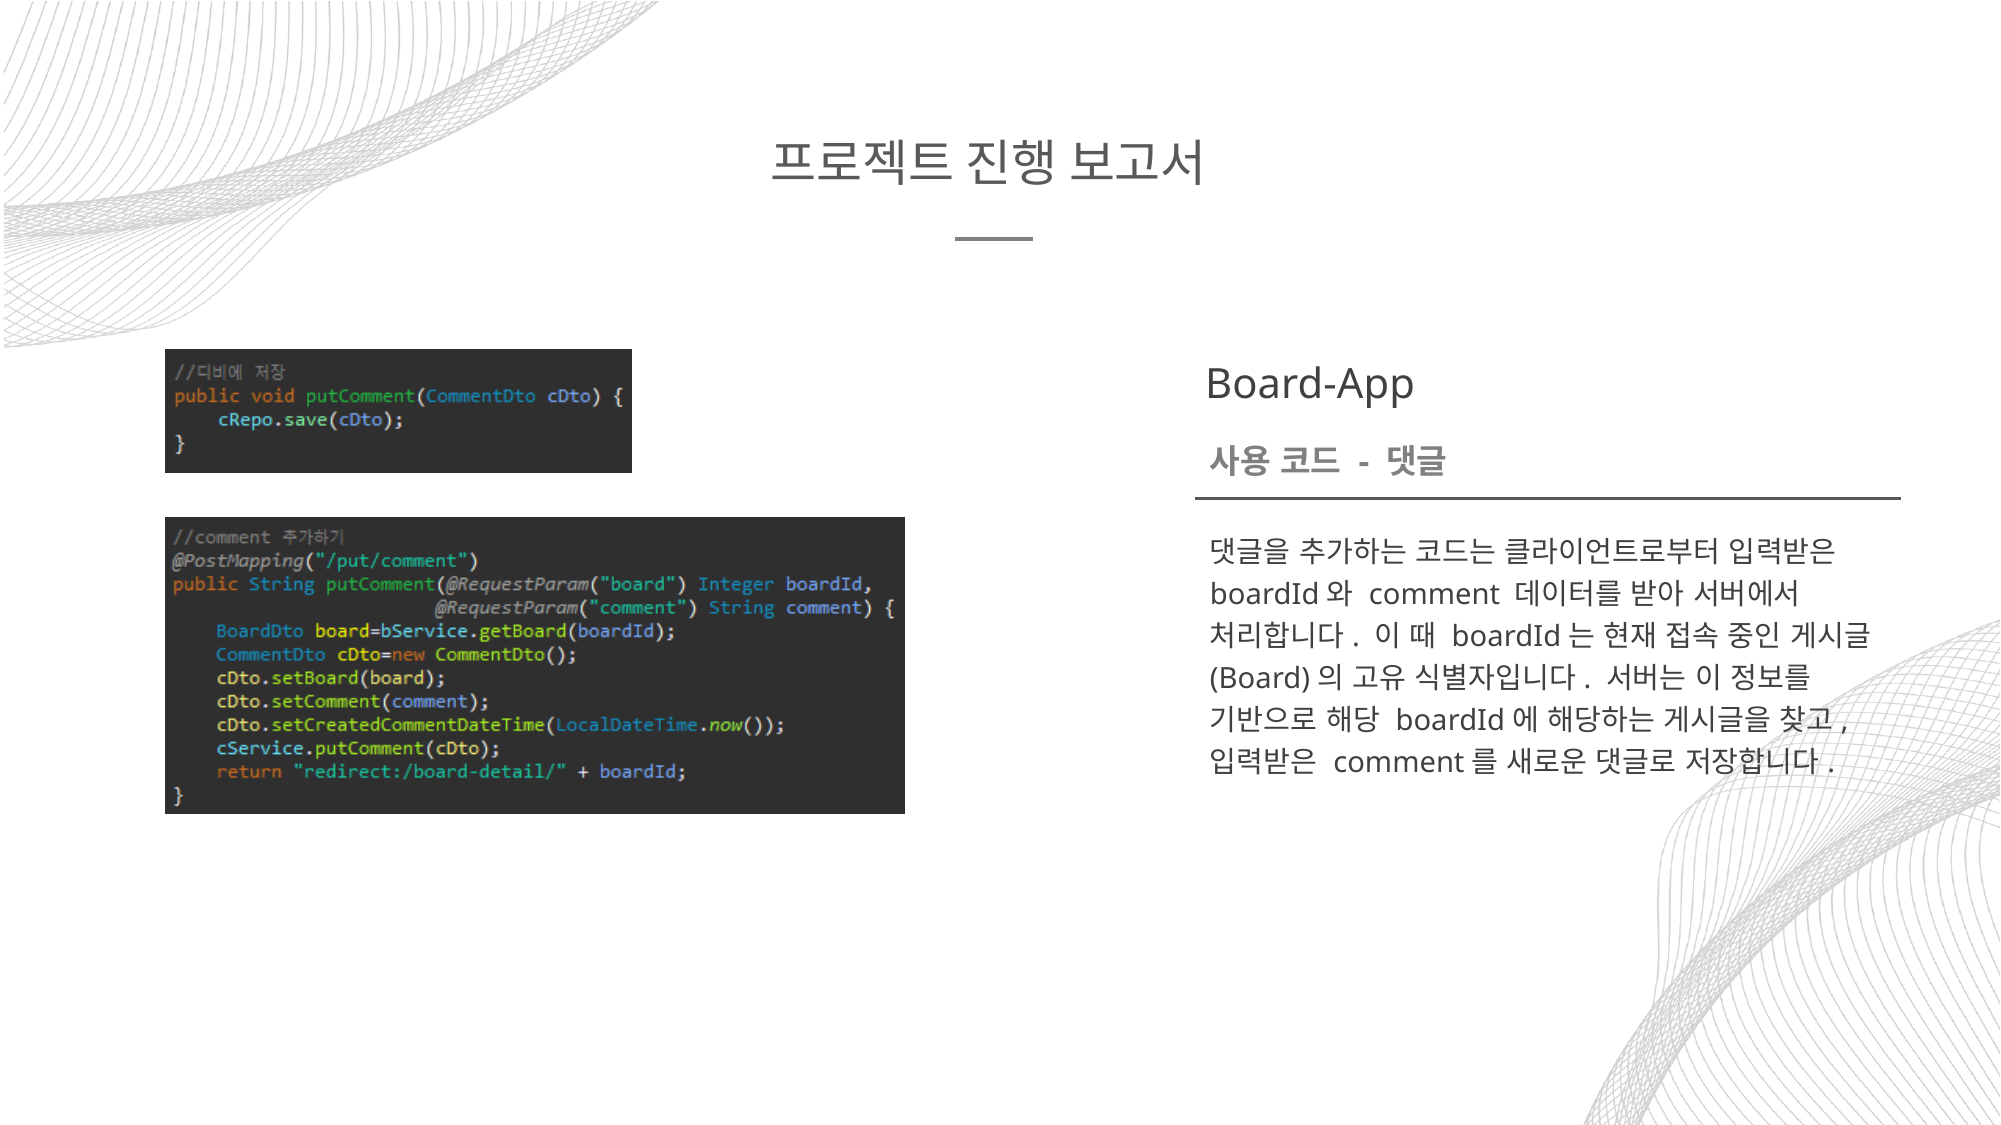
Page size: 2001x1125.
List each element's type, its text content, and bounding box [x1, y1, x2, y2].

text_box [113, 238, 1901, 1012]
picture [165, 517, 905, 814]
text_box 프로젝트 진행 보고서 [755, 124, 1245, 199]
picture [165, 349, 632, 473]
